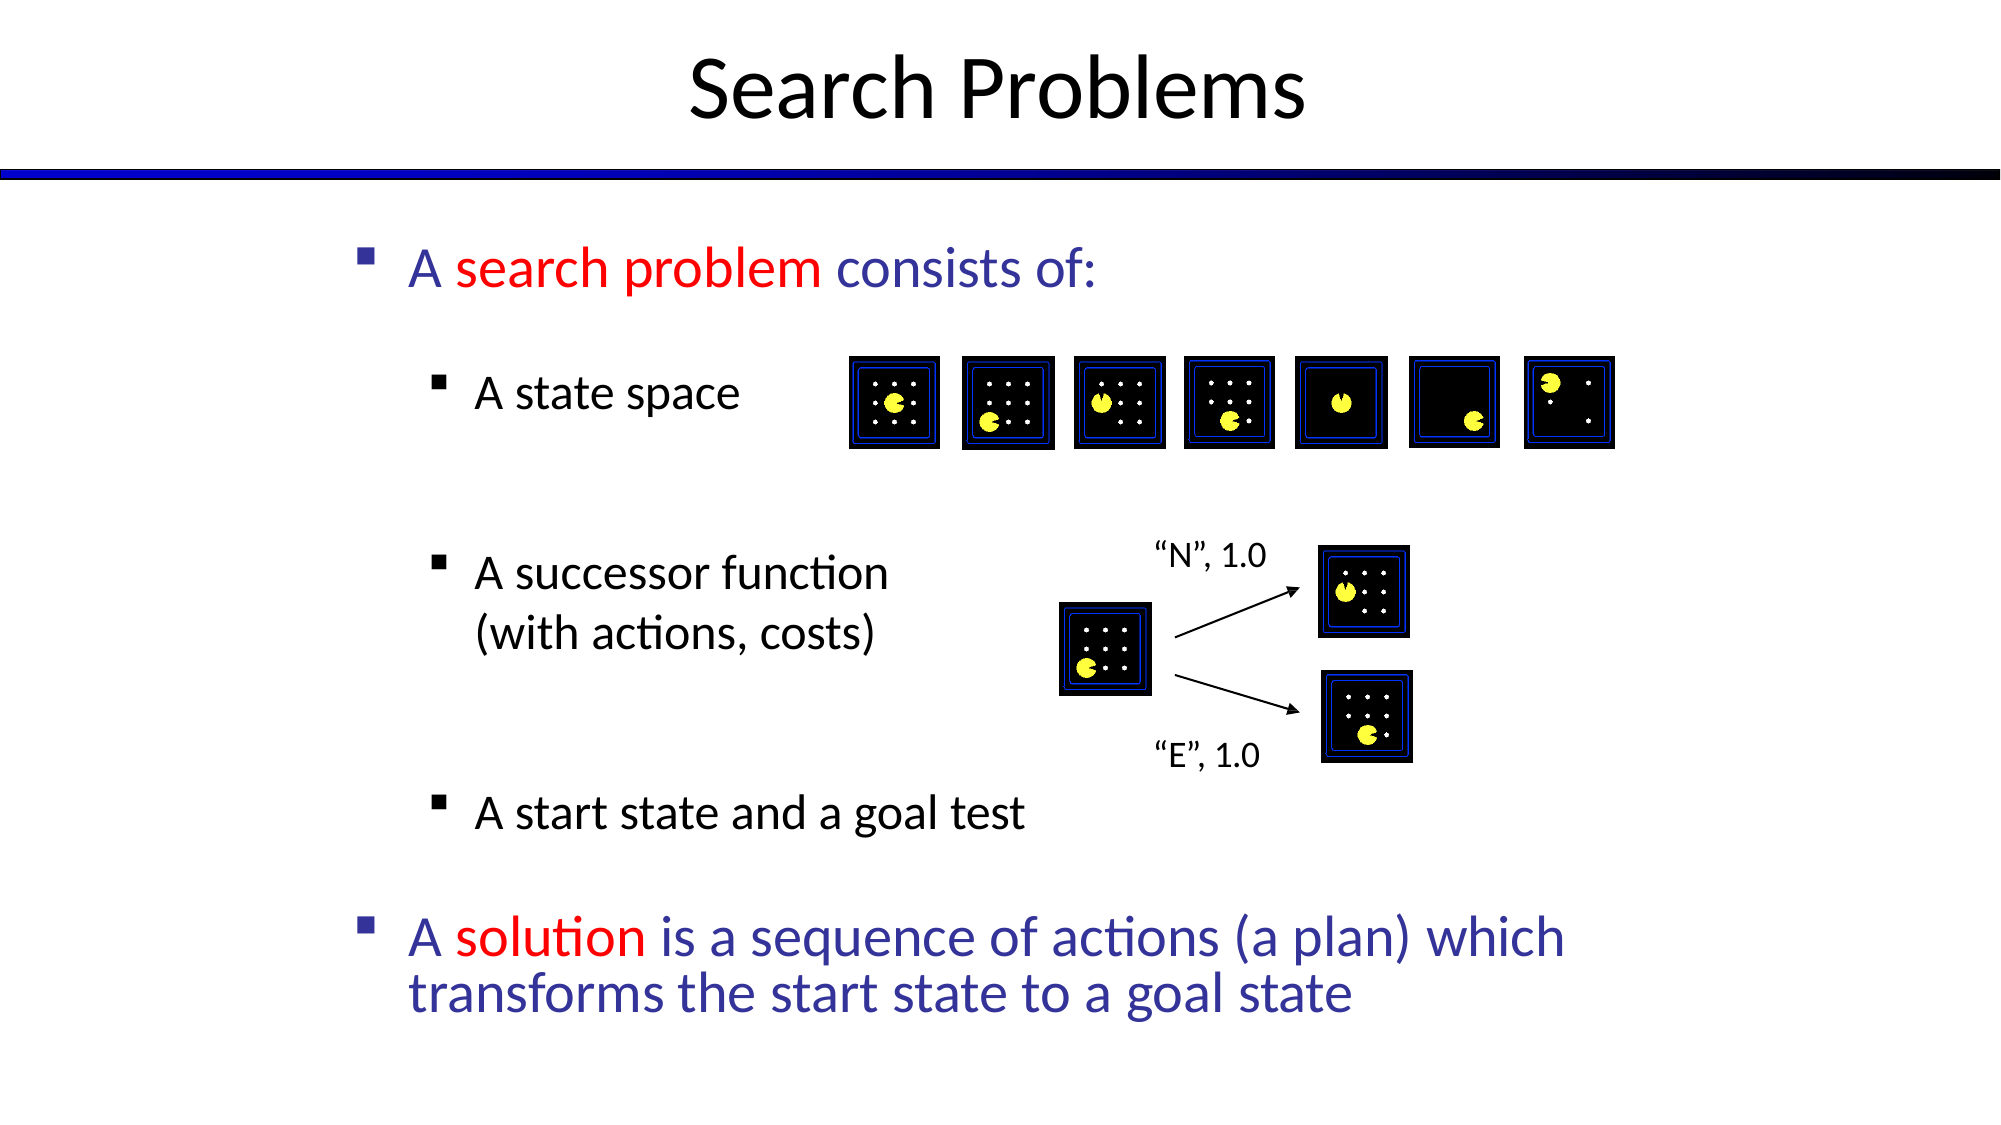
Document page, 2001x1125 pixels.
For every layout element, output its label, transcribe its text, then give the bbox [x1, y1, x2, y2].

text_box A search problem consists of: A state space [350, 226, 1107, 419]
picture [1321, 670, 1413, 763]
text_box “E”, 1.0 A start state and a goal test A solution is a sequence of actions (a plan) which transforms the start state to a goal state [350, 725, 1572, 1024]
picture [1183, 356, 1276, 449]
text_box A successor function (with actions, costs) [425, 536, 894, 660]
picture [1, 170, 92, 178]
text_box [1174, 586, 1300, 639]
title Search Problems [92, 25, 1908, 216]
text_box [1174, 673, 1300, 715]
picture [1408, 356, 1501, 448]
picture [1074, 356, 1166, 449]
picture [1908, 170, 1999, 178]
picture [849, 356, 940, 449]
picture [1524, 356, 1615, 449]
text_box “N”, 1.0 [1150, 528, 1272, 576]
picture [1295, 356, 1388, 449]
picture [1318, 545, 1410, 638]
picture [962, 356, 1055, 451]
picture [1059, 601, 1152, 696]
